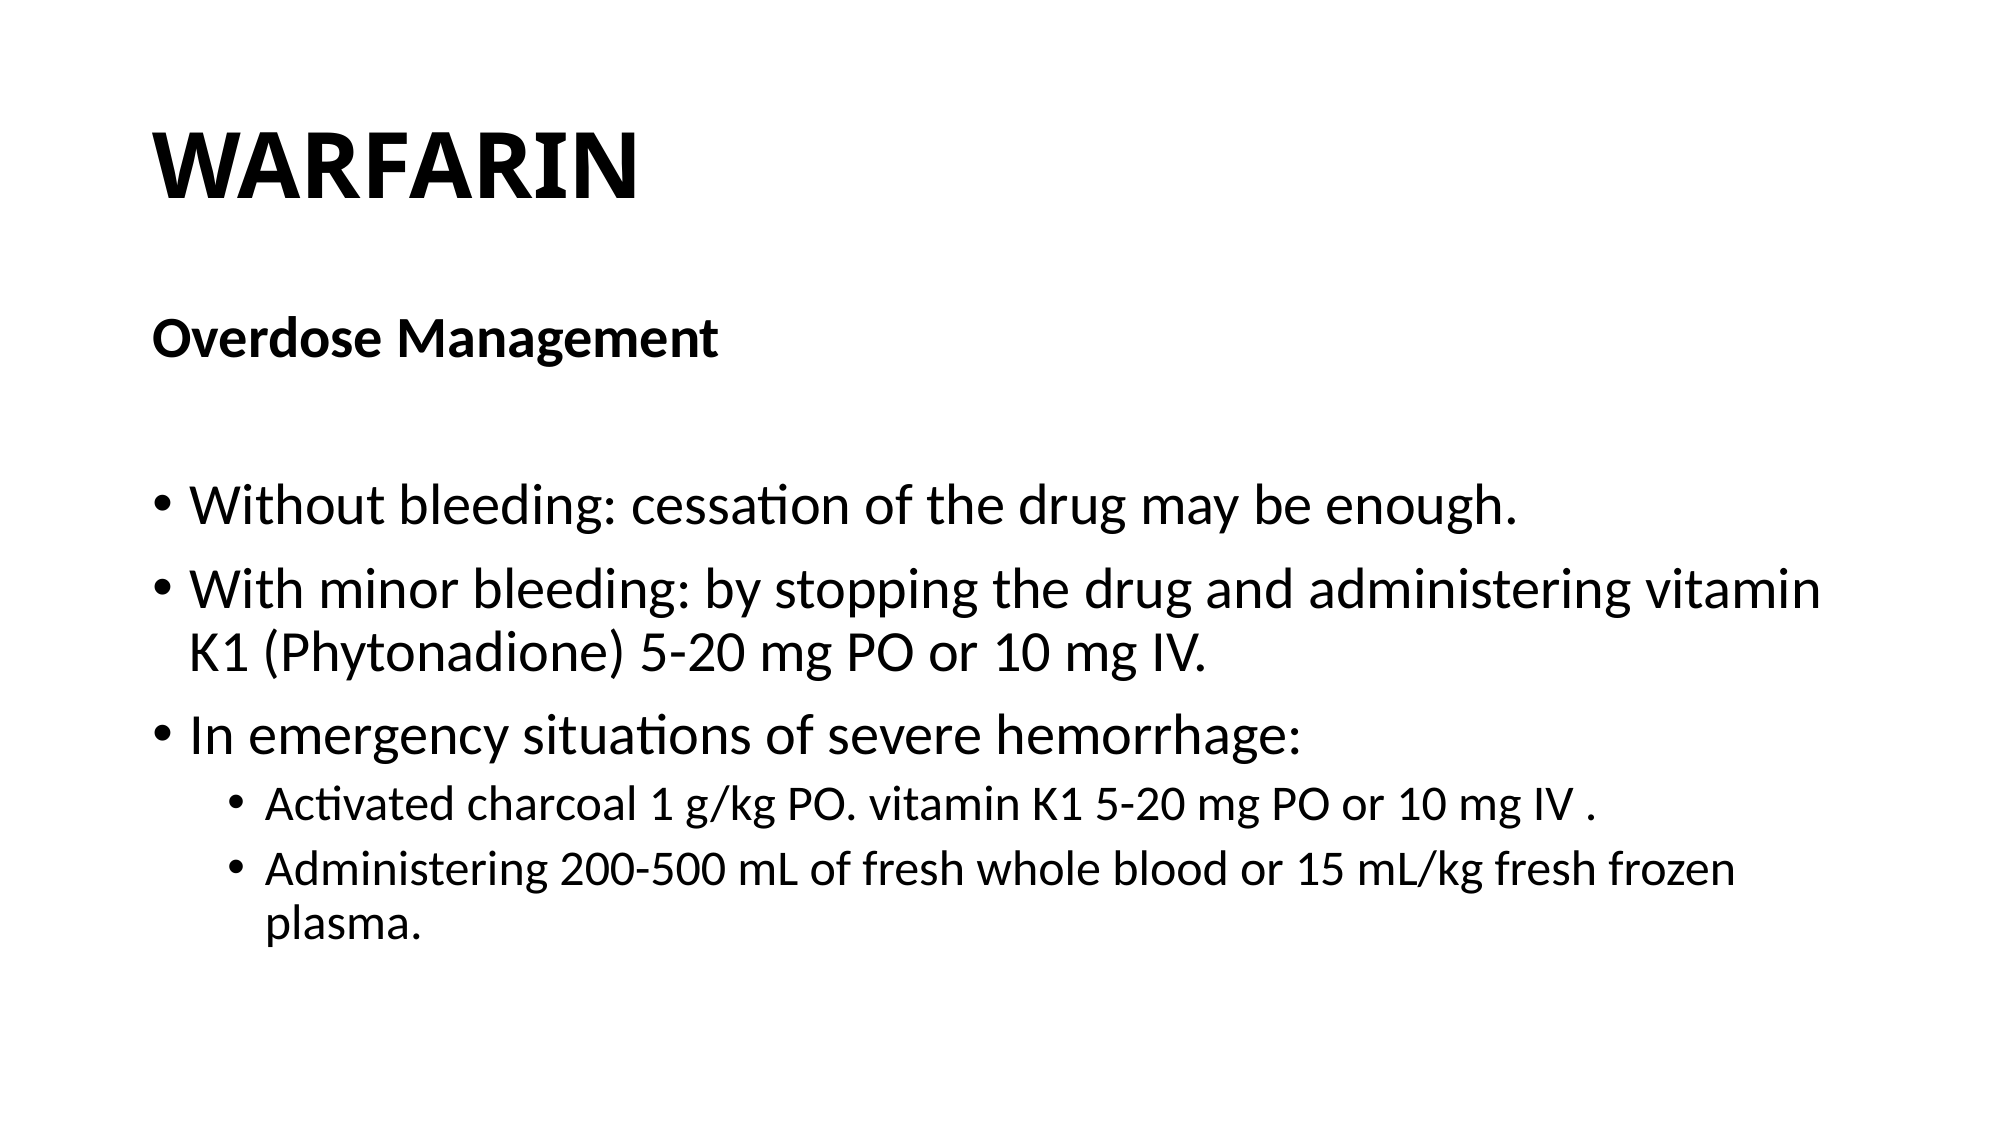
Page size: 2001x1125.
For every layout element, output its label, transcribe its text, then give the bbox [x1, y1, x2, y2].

title WARFARIN [137, 59, 1863, 278]
list Overdose Management Without bleeding: cessation of the drug may be enough. With minor bleeding: by stopping the drug and administering vitamin K1 (Phytonadione) 5-20 mg PO or 10 mg IV. In emergency situations of severe hemorrhage: Activated charcoal 1 g/kg PO. vitamin K1 5-20 mg PO or 10 mg IV . Administering 200-500 mL of fresh whole blood or 15 mL/kg fresh frozen plasma. [137, 299, 1863, 1014]
